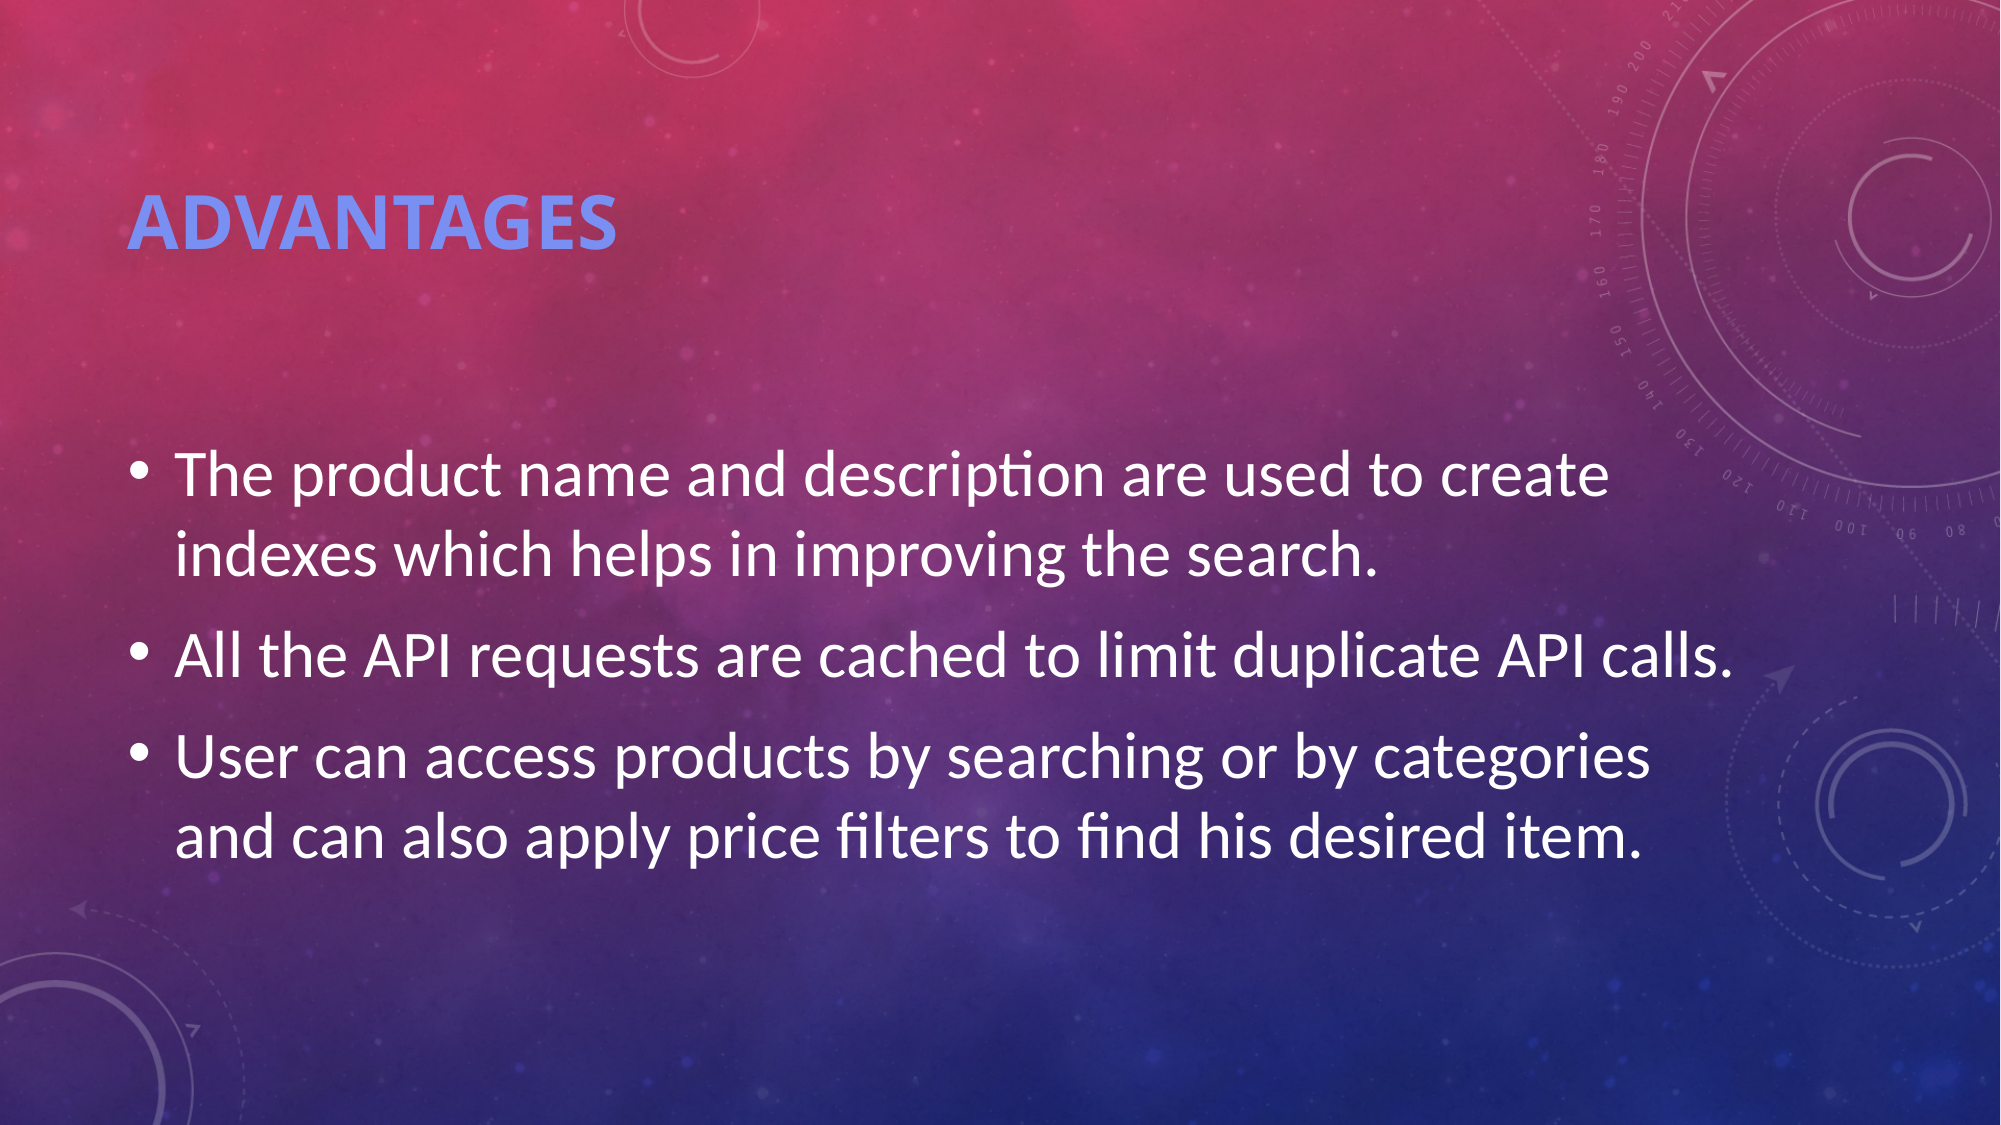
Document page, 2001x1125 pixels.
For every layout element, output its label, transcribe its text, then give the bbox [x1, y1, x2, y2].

title Advantages [112, 99, 1775, 339]
list The product name and description are used to create indexes which helps in improving the search. All the API requests are cached to limit duplicate API calls. User can access products by searching or by categories and can also apply price filters to find his desired item. [112, 351, 1775, 950]
picture [0, 0, 2001, 1125]
